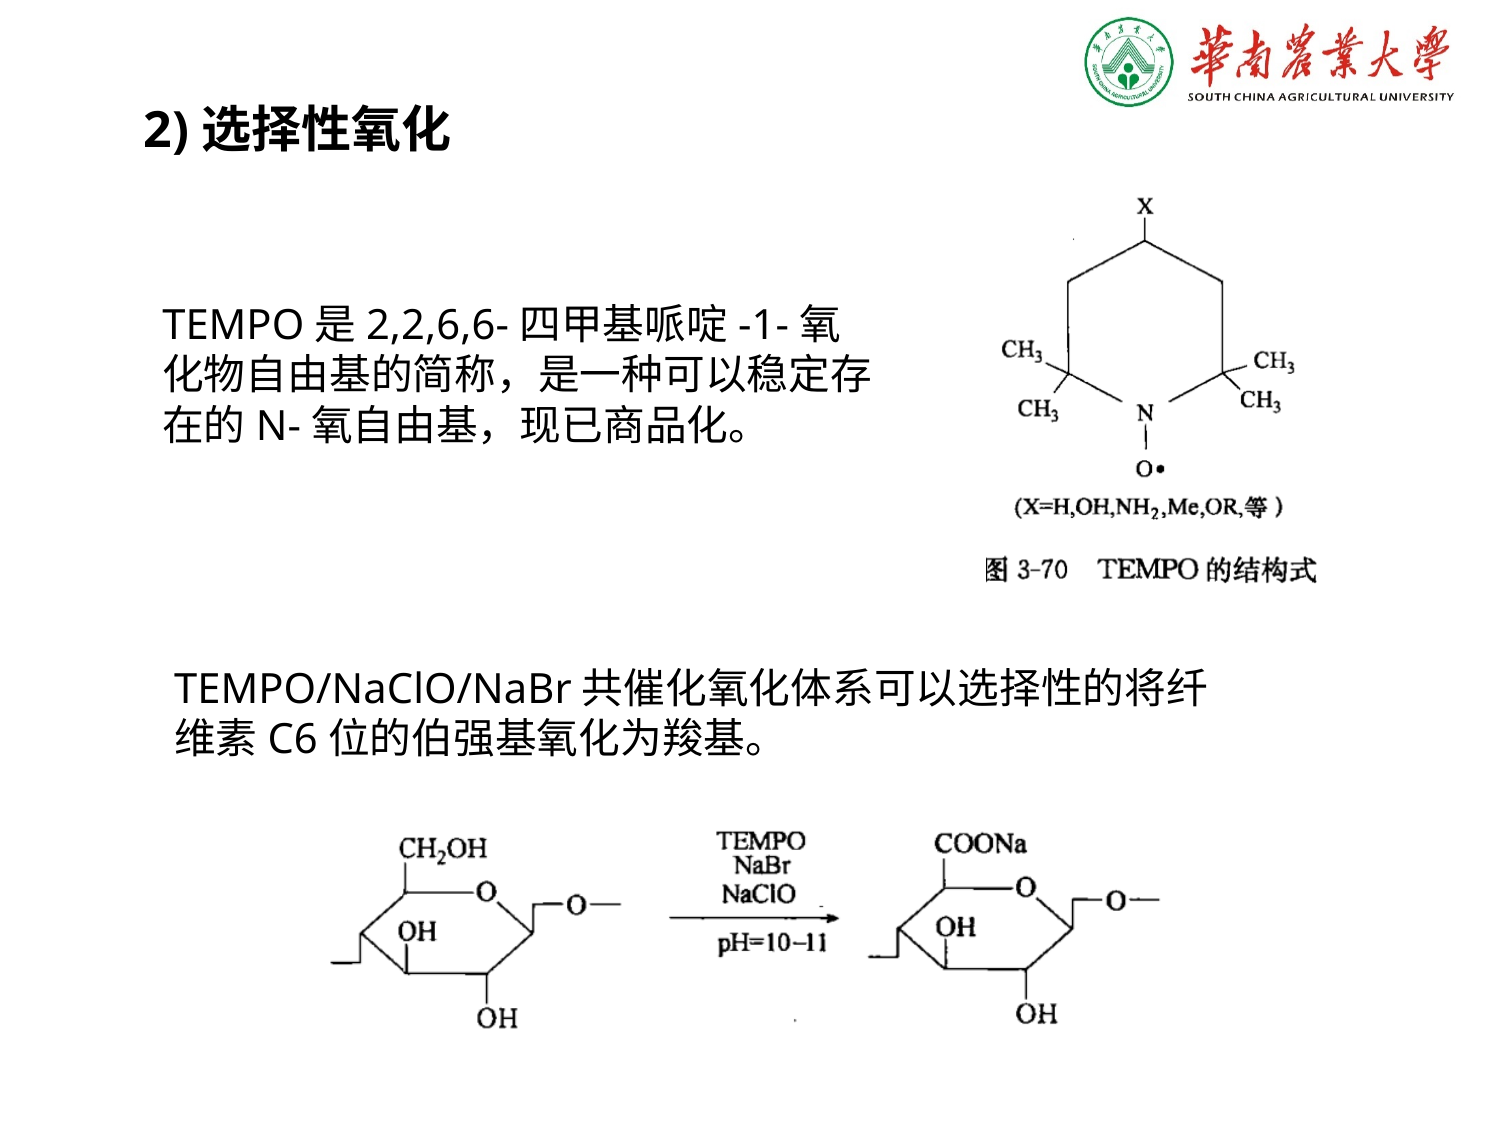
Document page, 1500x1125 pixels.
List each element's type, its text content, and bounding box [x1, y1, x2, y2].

picture [1024, 0, 1500, 125]
text_box TEMPO/NaClO/NaBr共催化氧化体系可以选择性的将纤维素C6位的伯强基氧化为羧基。 [159, 654, 1247, 770]
text_box TEMPO是2,2,6,6-四甲基哌啶-1-氧化物自由基的简称，是一种可以稳定存在的N-氧自由基，现已商品化。 [147, 290, 894, 456]
picture [985, 165, 1318, 598]
picture [310, 794, 1181, 1046]
text_box 2)选择性氧化 [128, 89, 467, 165]
